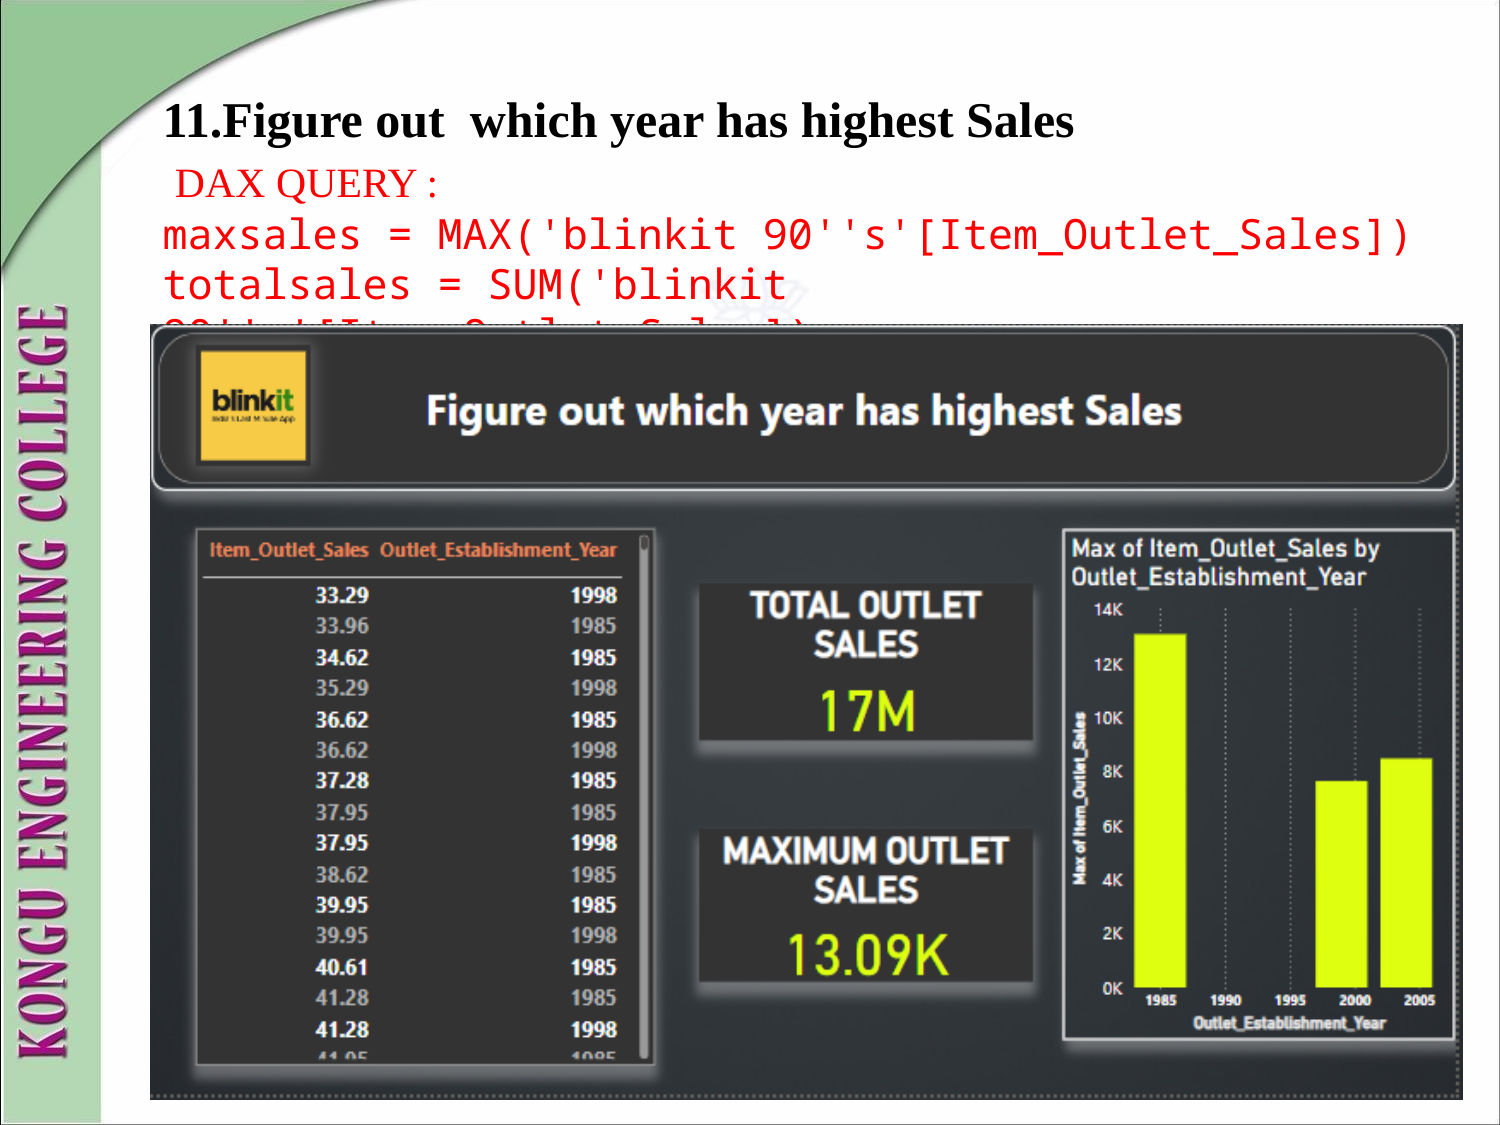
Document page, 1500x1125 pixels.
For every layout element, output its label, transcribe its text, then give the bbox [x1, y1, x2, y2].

picture [0, 0, 1500, 1125]
list 11.Figure out which year has highest Sales DAX QUERY : maxsales = MAX('blinkit 90''s'[Item_Outlet_Sales]) totalsales = SUM('blinkit 90''s'[Item_Outlet_Sales]) [162, 87, 1463, 324]
